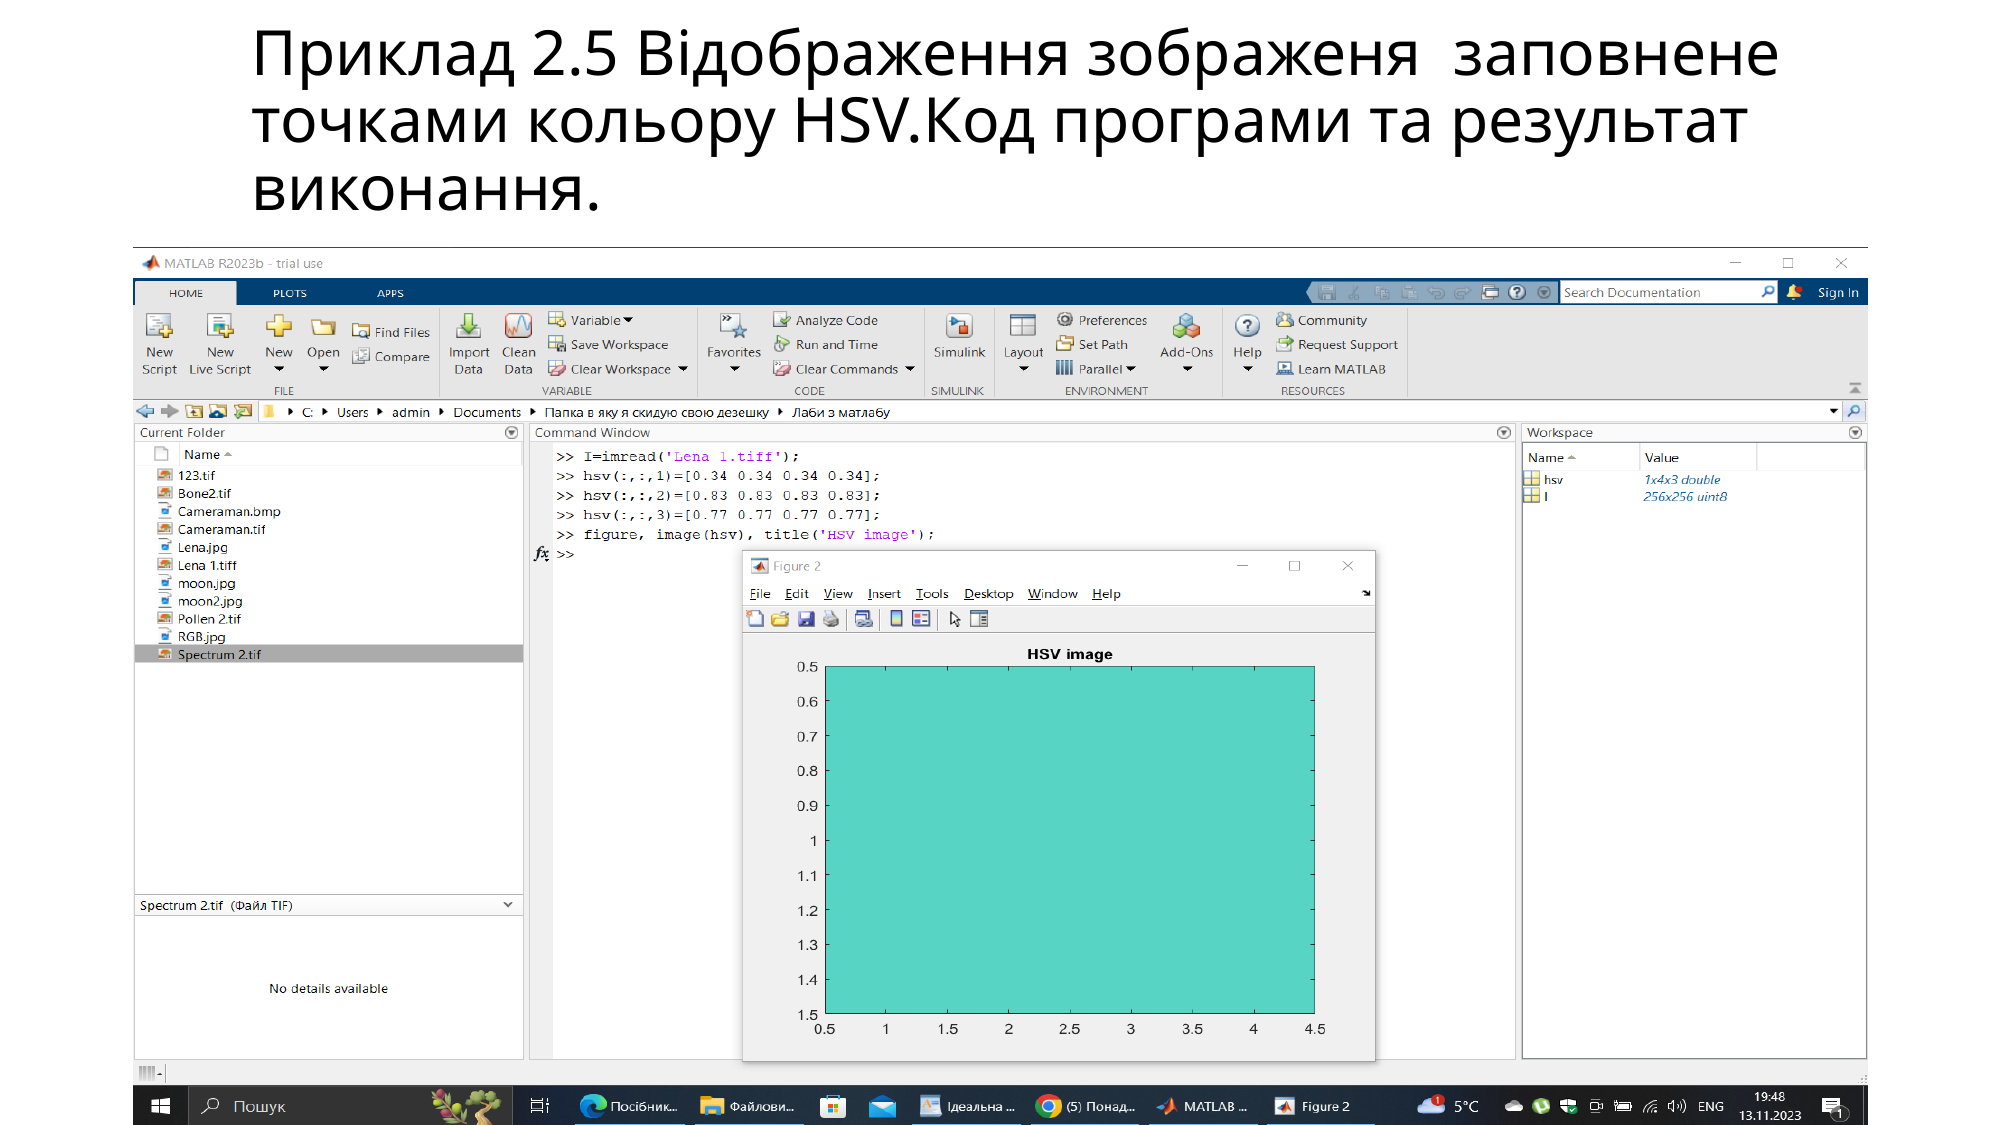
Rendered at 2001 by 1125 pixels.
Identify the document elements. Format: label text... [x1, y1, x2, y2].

title Приклад 2.5 Відображення зображеня заповнене точками кольору HSV.Код програми та результат виконання. [236, 13, 1962, 232]
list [133, 247, 1868, 1125]
